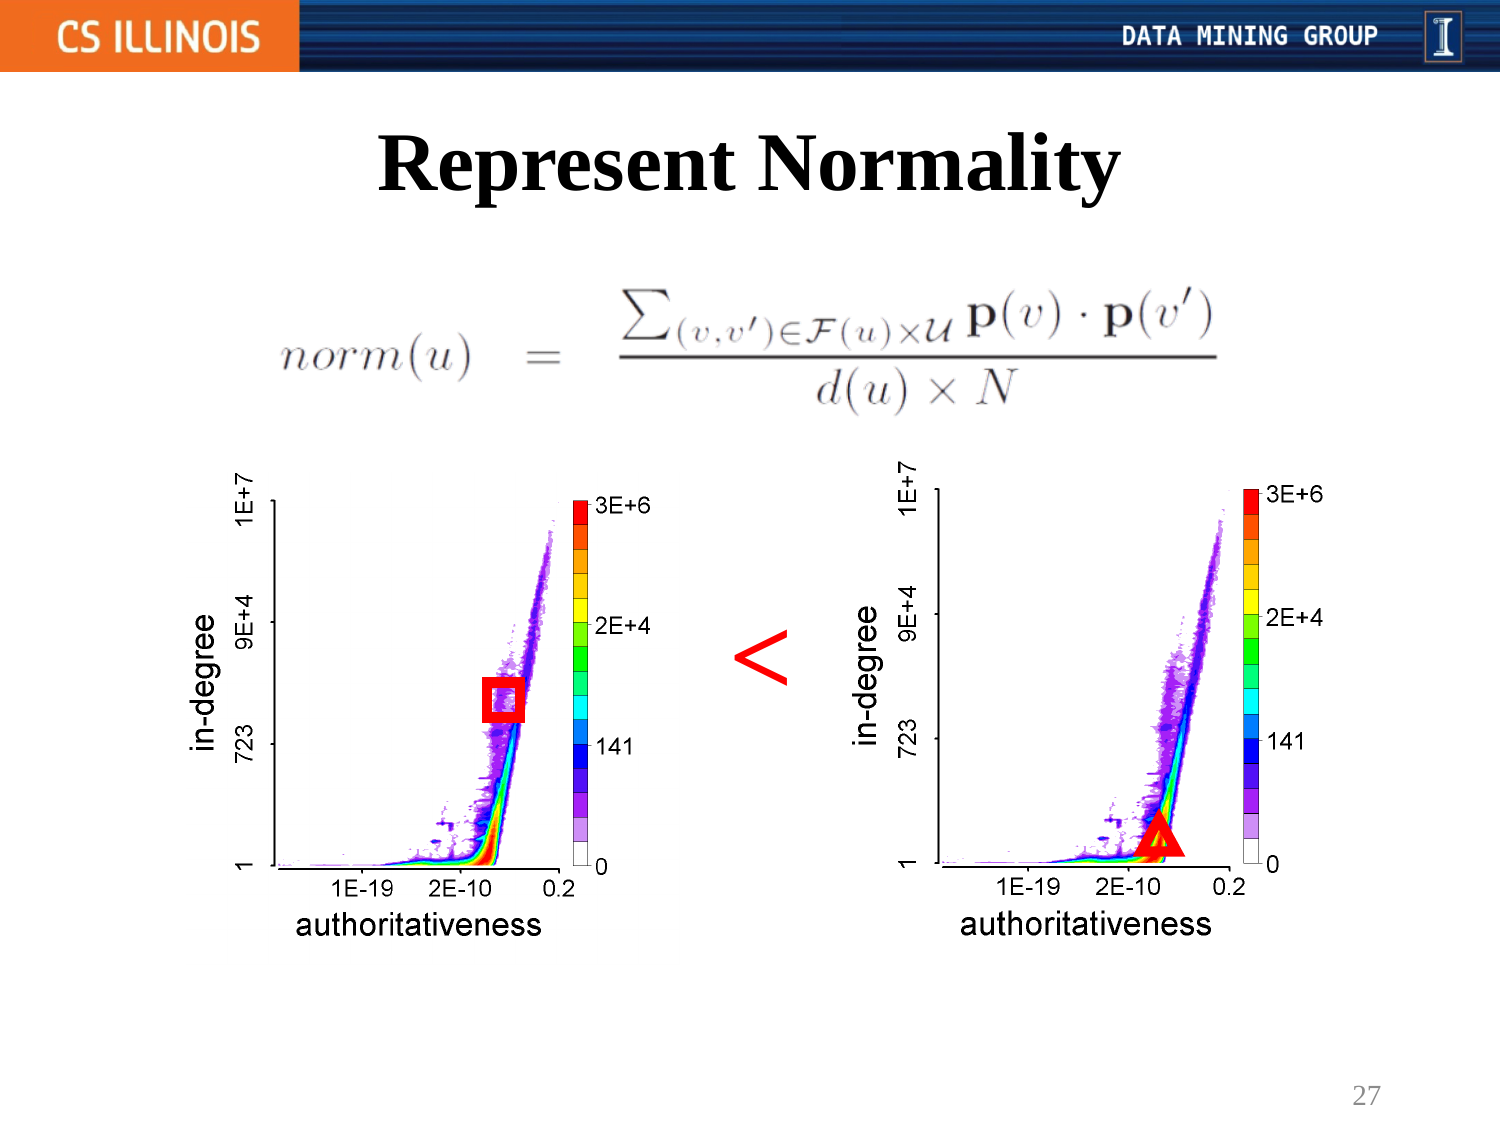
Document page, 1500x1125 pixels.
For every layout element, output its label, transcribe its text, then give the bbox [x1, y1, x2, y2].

picture [277, 281, 1223, 420]
picture [186, 472, 680, 965]
slide_number 27 [1059, 1074, 1397, 1113]
picture [848, 460, 1353, 965]
title Represent Normality [103, 100, 1397, 227]
text_box < [714, 575, 809, 725]
picture [0, 0, 1500, 72]
